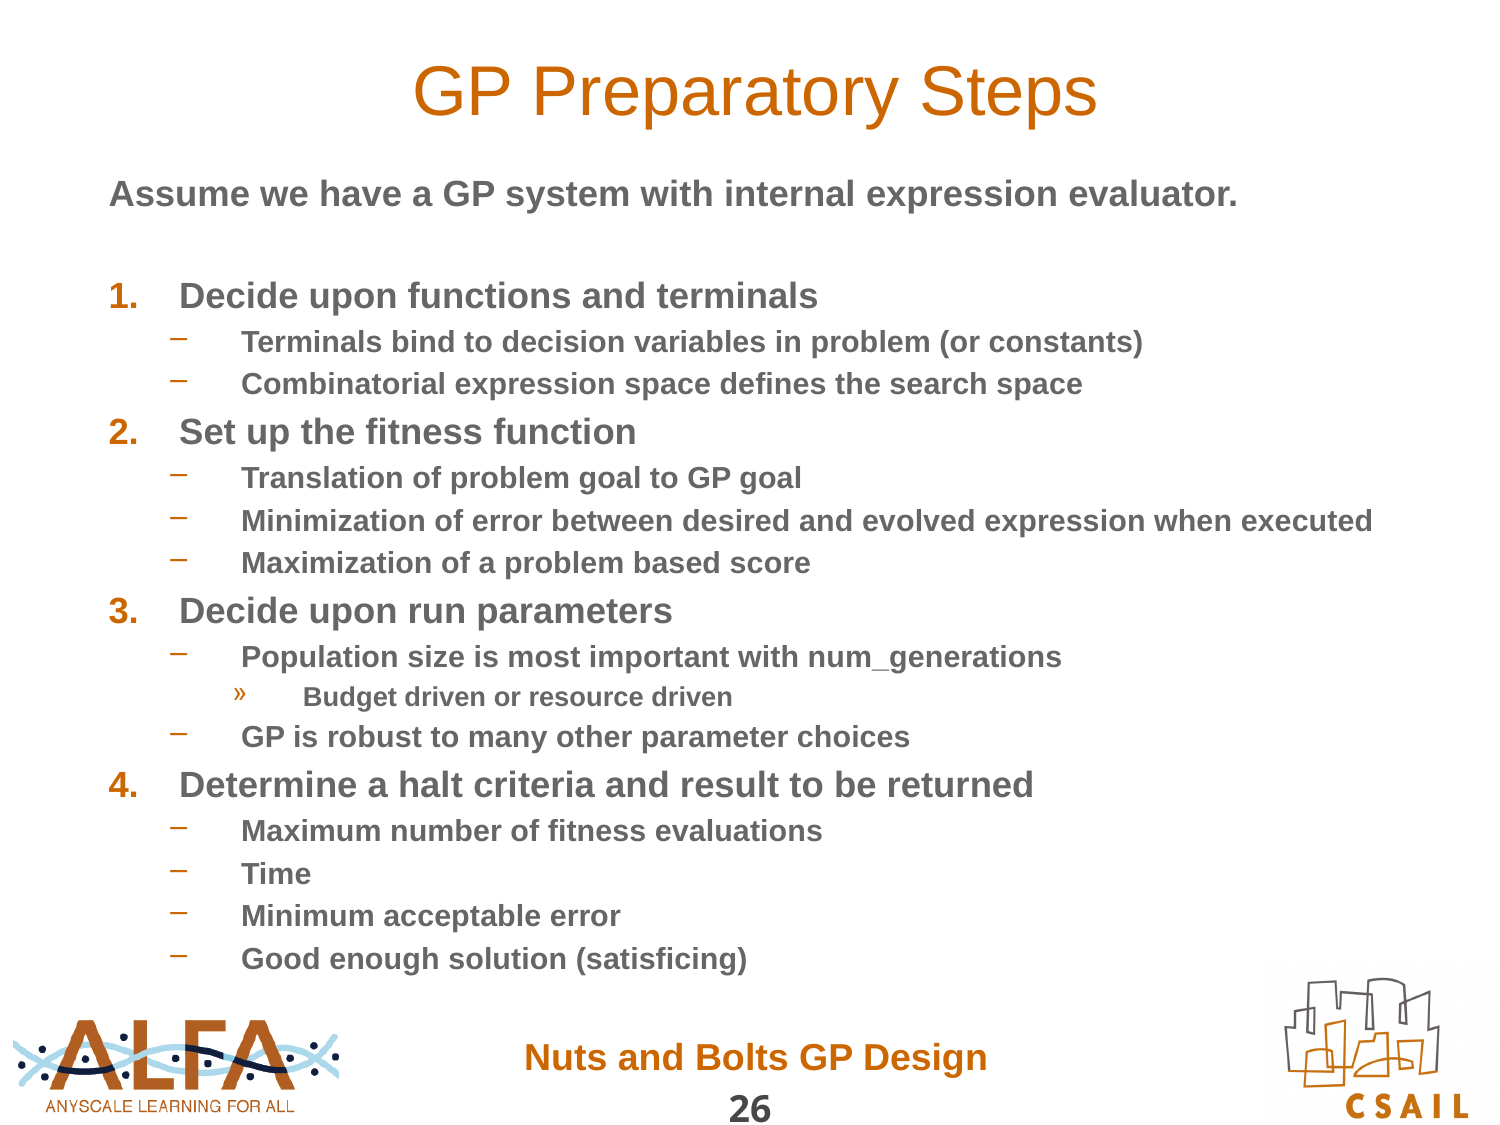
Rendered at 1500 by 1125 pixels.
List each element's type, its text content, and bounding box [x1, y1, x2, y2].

list Assume we have a GP system with internal expression evaluator. Decide upon functions and terminals Terminals bind to decision variables in problem (or constants) Combinatorial expression space defines the search space Set up the fitness function Translation of problem goal to GP goal Minimization of error between desired and evolved expression when executed Maximization of a problem based score Decide upon run parameters Population size is most important with num_generations Budget driven or resource driven GP is robust to many other parameter choices Determine a halt criteria and result to be returned Maximum number of fitness evaluations Time Minimum acceptable error Good enough solution (satisficing) [93, 162, 1419, 988]
list Nuts and Bolts GP Design [287, 1025, 1225, 1100]
picture [13, 1009, 339, 1113]
title GP Preparatory Steps [37, 37, 1475, 138]
picture [1261, 960, 1500, 1123]
text_box 26 [575, 1077, 925, 1125]
